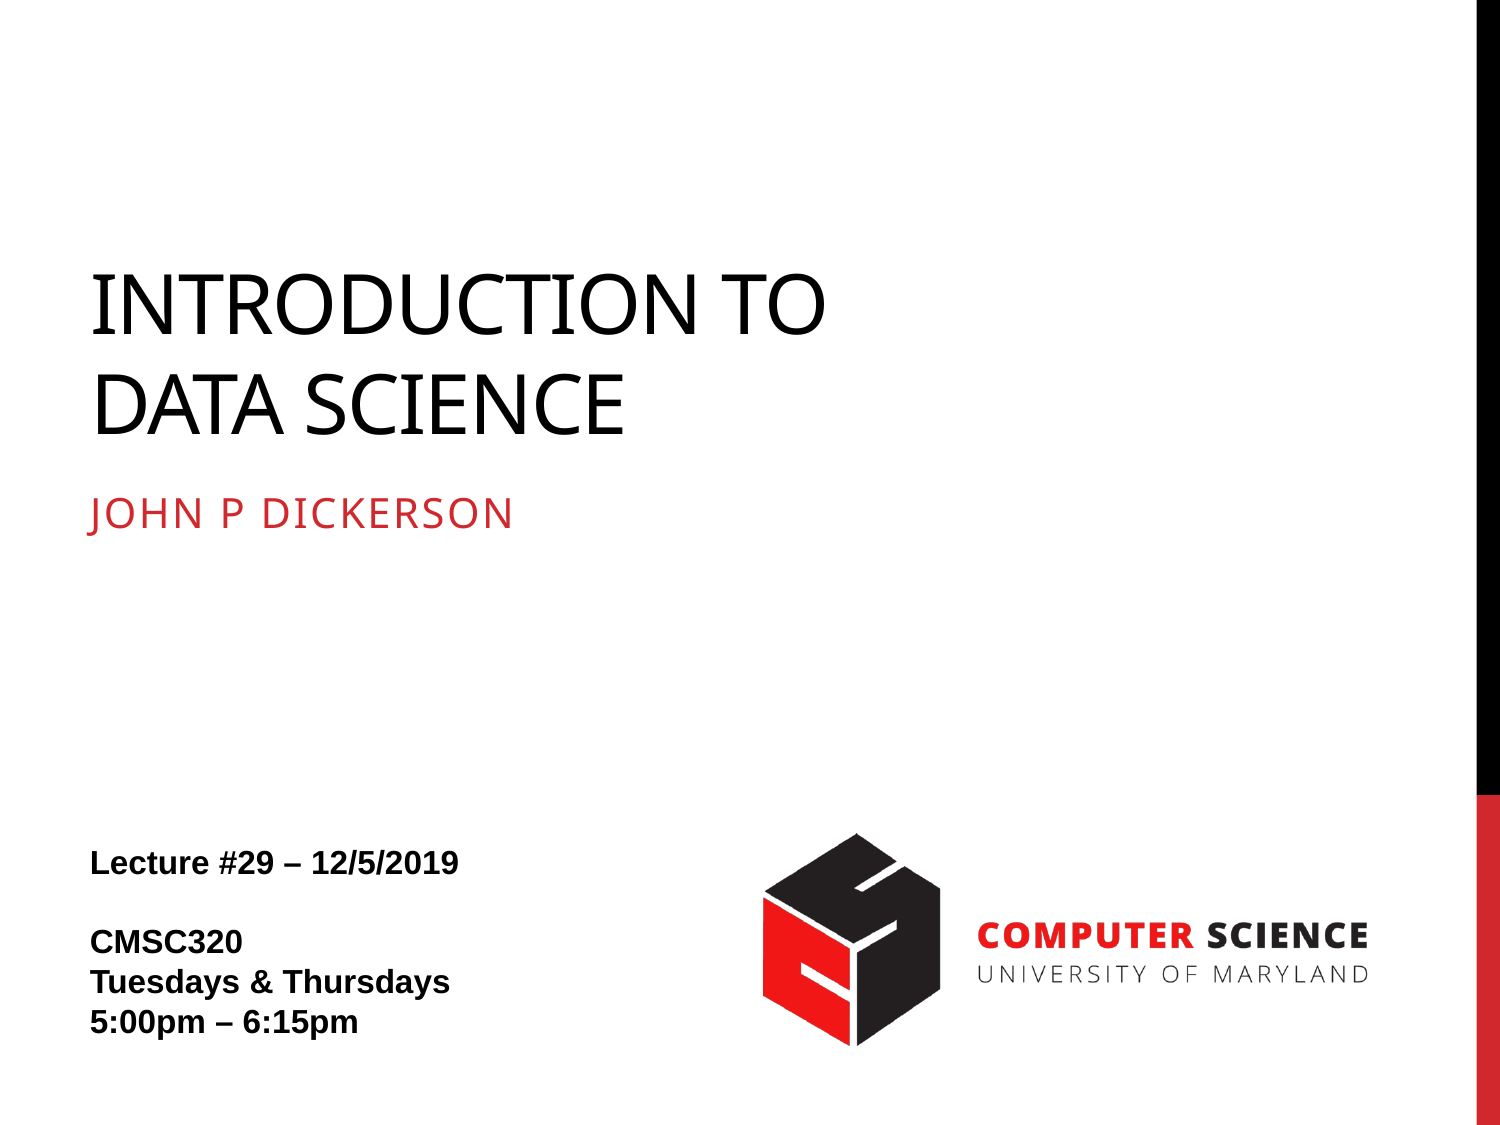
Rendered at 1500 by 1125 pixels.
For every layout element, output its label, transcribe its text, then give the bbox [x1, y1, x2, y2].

title Introduction To Data Science [75, 40, 1350, 662]
subtitle John P Dickerson [75, 479, 1200, 662]
text_box Lecture #29 – 12/5/2019 CMSC320 Tuesdays & Thursdays 5:00pm – 6:15pm [75, 833, 498, 1048]
picture [763, 832, 1375, 1047]
